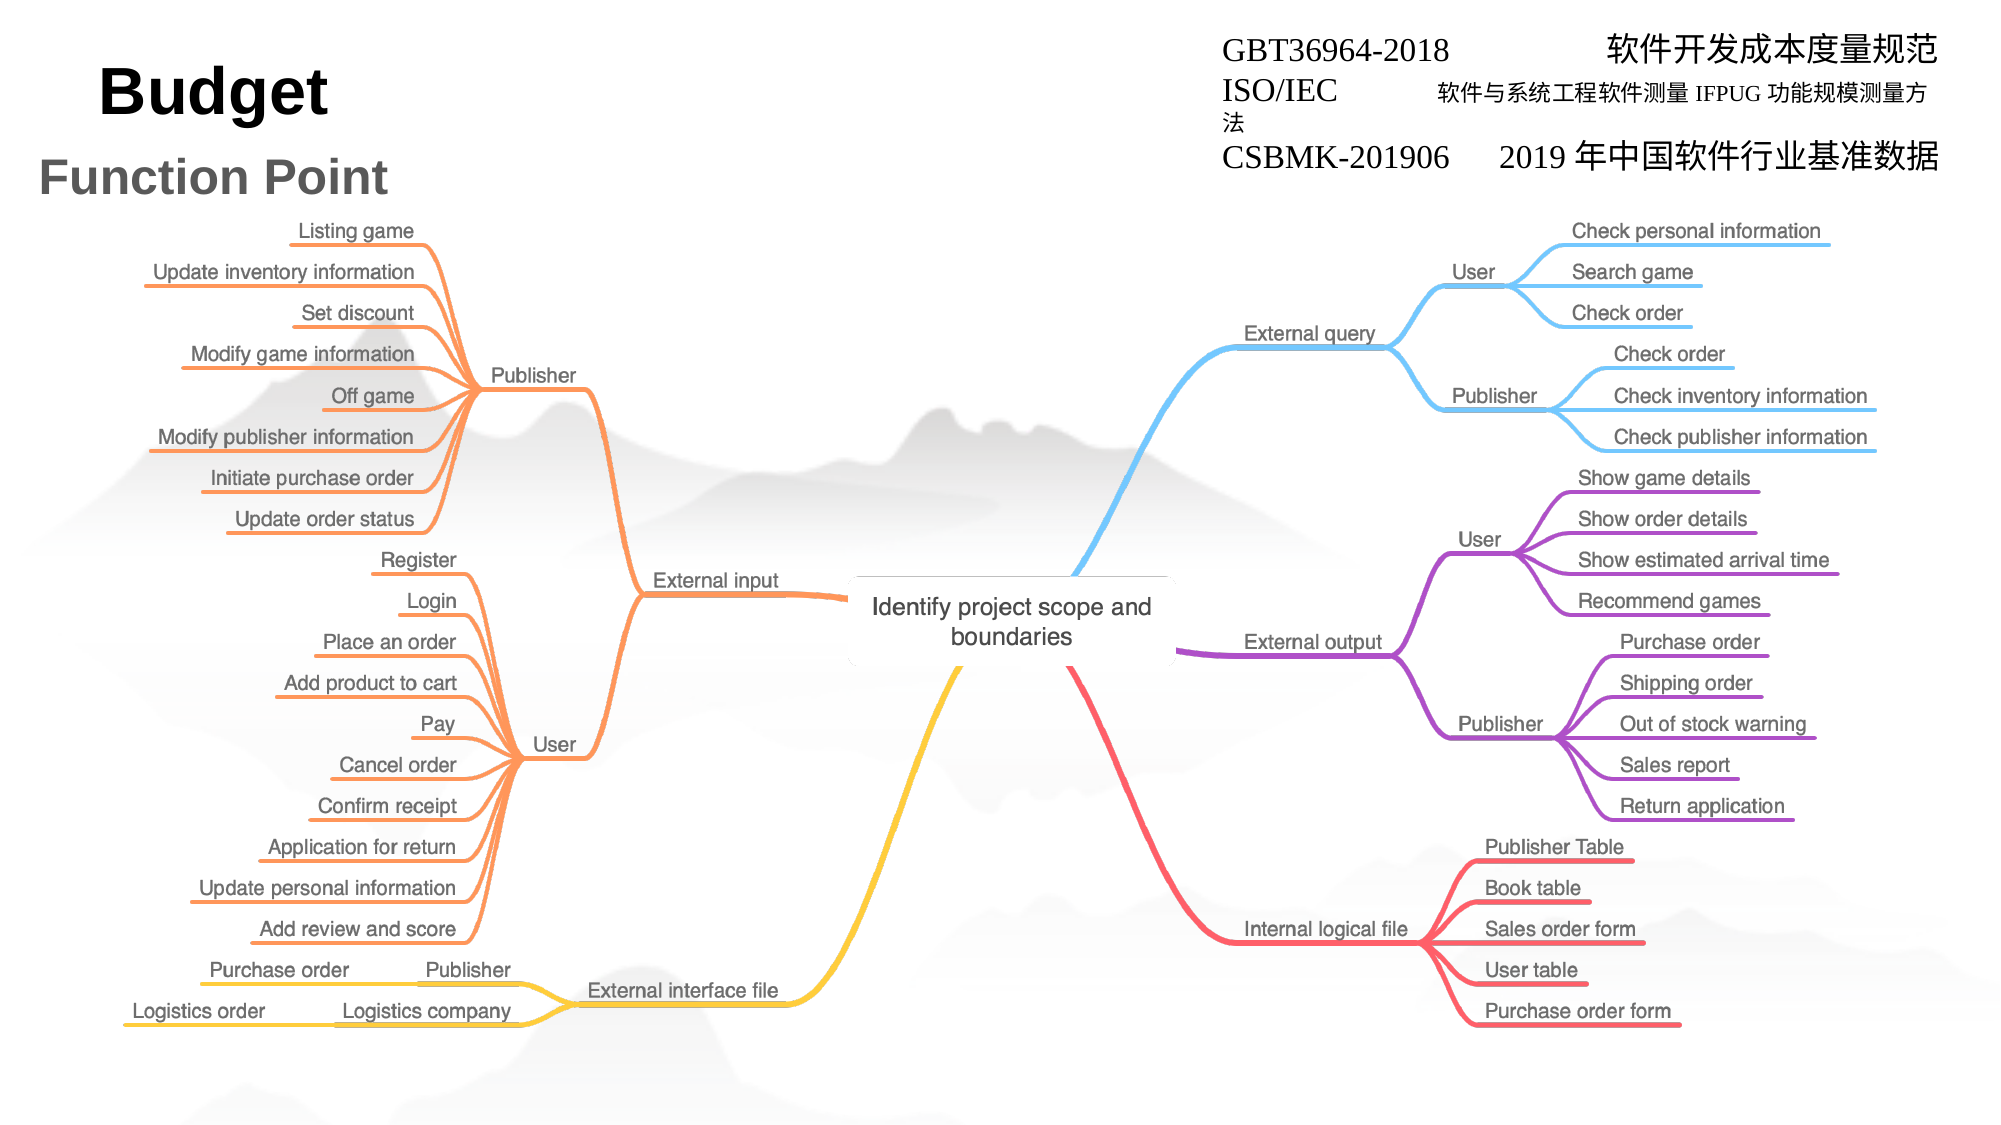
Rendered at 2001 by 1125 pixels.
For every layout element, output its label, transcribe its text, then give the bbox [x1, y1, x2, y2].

picture [0, 212, 2000, 1125]
text_box GBT36964-2018 软件开发成本度量规范 ISO/IEC 软件与系统工程软件测量IFPUG功能规模测量方法 CSBMK-201906 2019年中国软件行业基准数据 [1207, 20, 1958, 183]
text_box Budget [0, 41, 545, 136]
text_box Function Point [0, 136, 474, 212]
